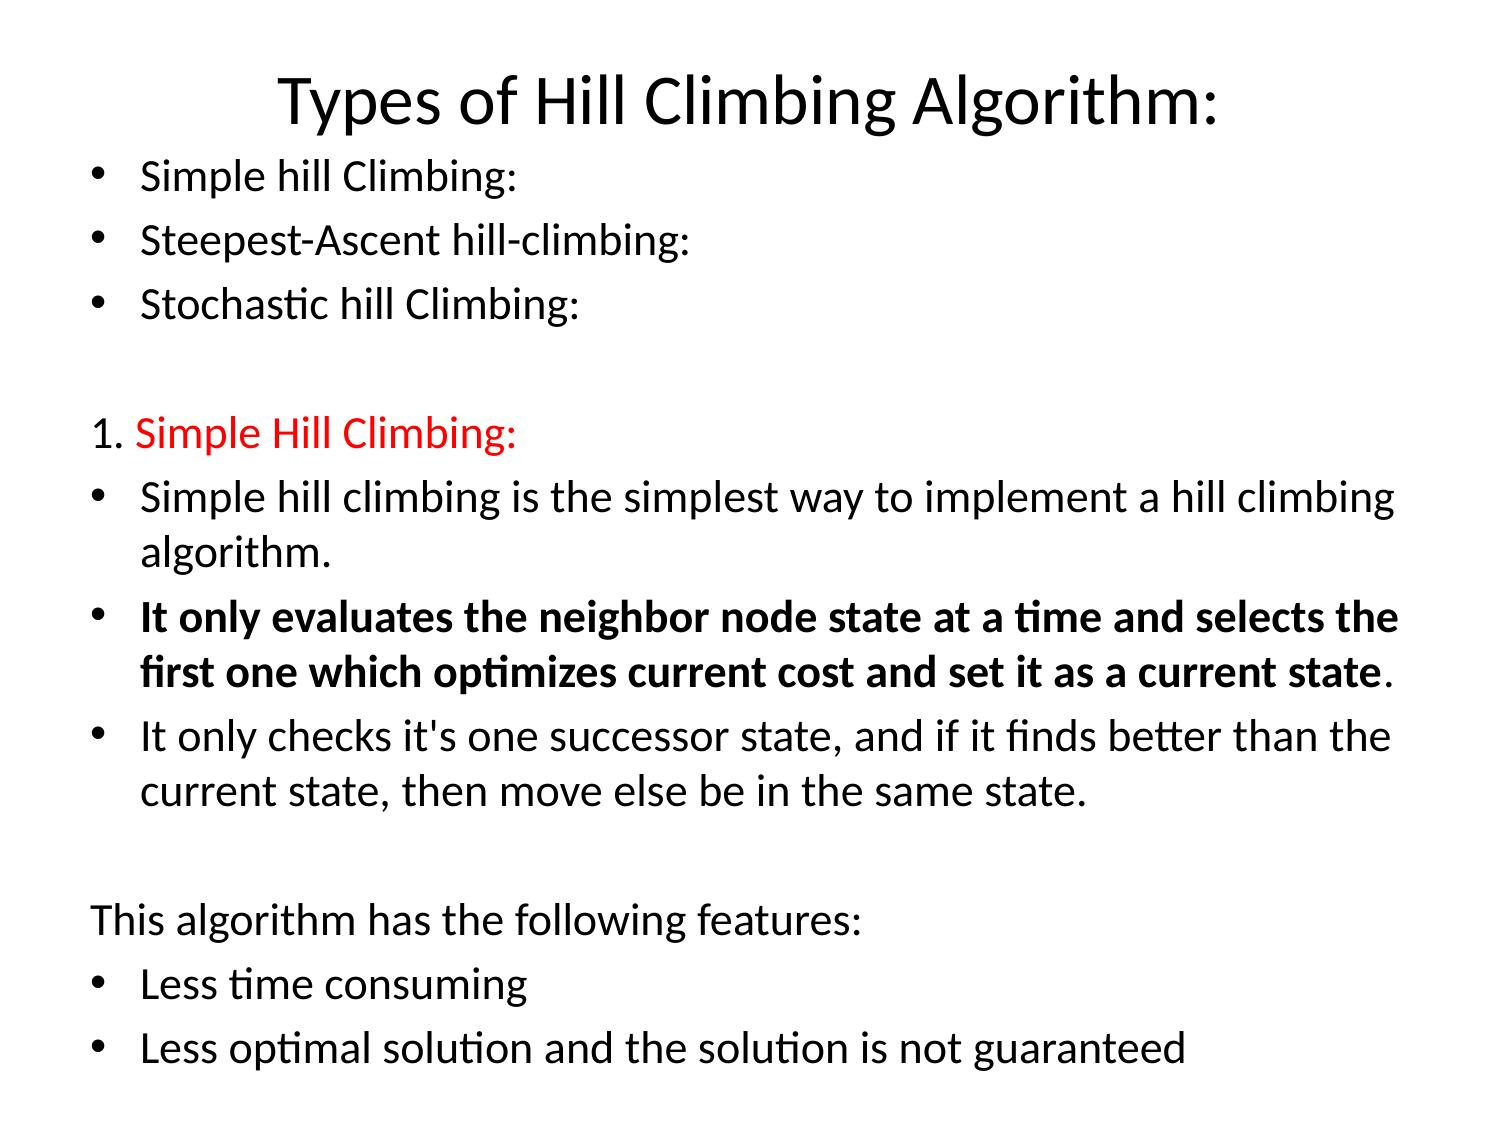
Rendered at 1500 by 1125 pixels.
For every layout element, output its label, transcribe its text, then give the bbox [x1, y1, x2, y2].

list Simple hill Climbing: Steepest-Ascent hill-climbing: Stochastic hill Climbing: 1. Simple Hill Climbing: Simple hill climbing is the simplest way to implement a hill climbing algorithm. It only evaluates the neighbor node state at a time and selects the first one which optimizes current cost and set it as a current state. It only checks it's one successor state, and if it finds better than the current state, then move else be in the same state. This algorithm has the following features: Less time consuming Less optimal solution and the solution is not guaranteed [75, 137, 1425, 1125]
title Types of Hill Climbing Algorithm: [75, 45, 1425, 137]
